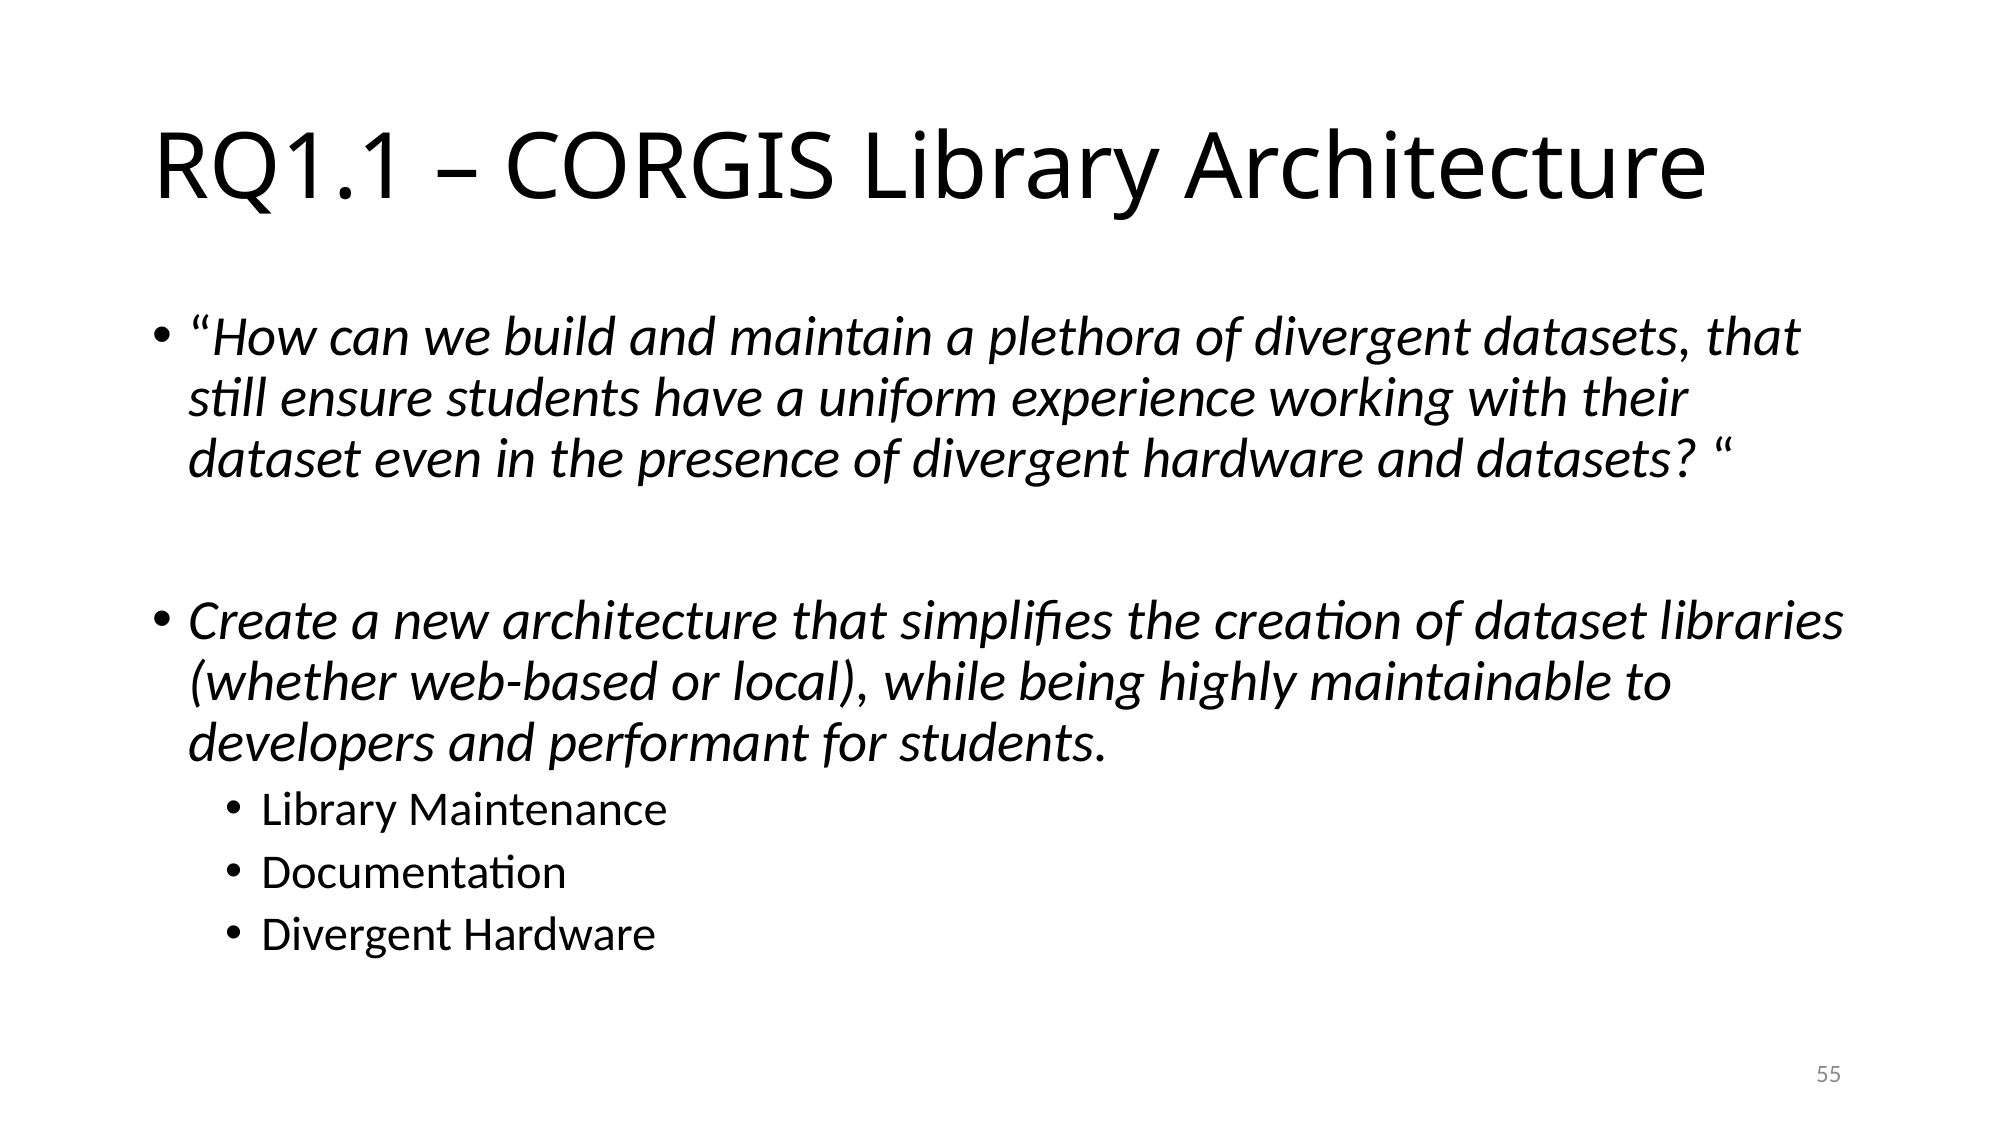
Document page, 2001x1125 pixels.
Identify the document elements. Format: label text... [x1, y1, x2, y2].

slide_number 55 [1412, 1042, 1863, 1103]
list “How can we build and maintain a plethora of divergent datasets, that still ensure students have a uniform experience working with their dataset even in the presence of divergent hardware and datasets? “ Create a new architecture that simplifies the creation of dataset libraries (whether web-based or local), while being highly maintainable to developers and performant for students. Library Maintenance Documentation Divergent Hardware [137, 299, 1863, 1014]
title RQ1.1 – CORGIS Library Architecture [137, 59, 1863, 278]
